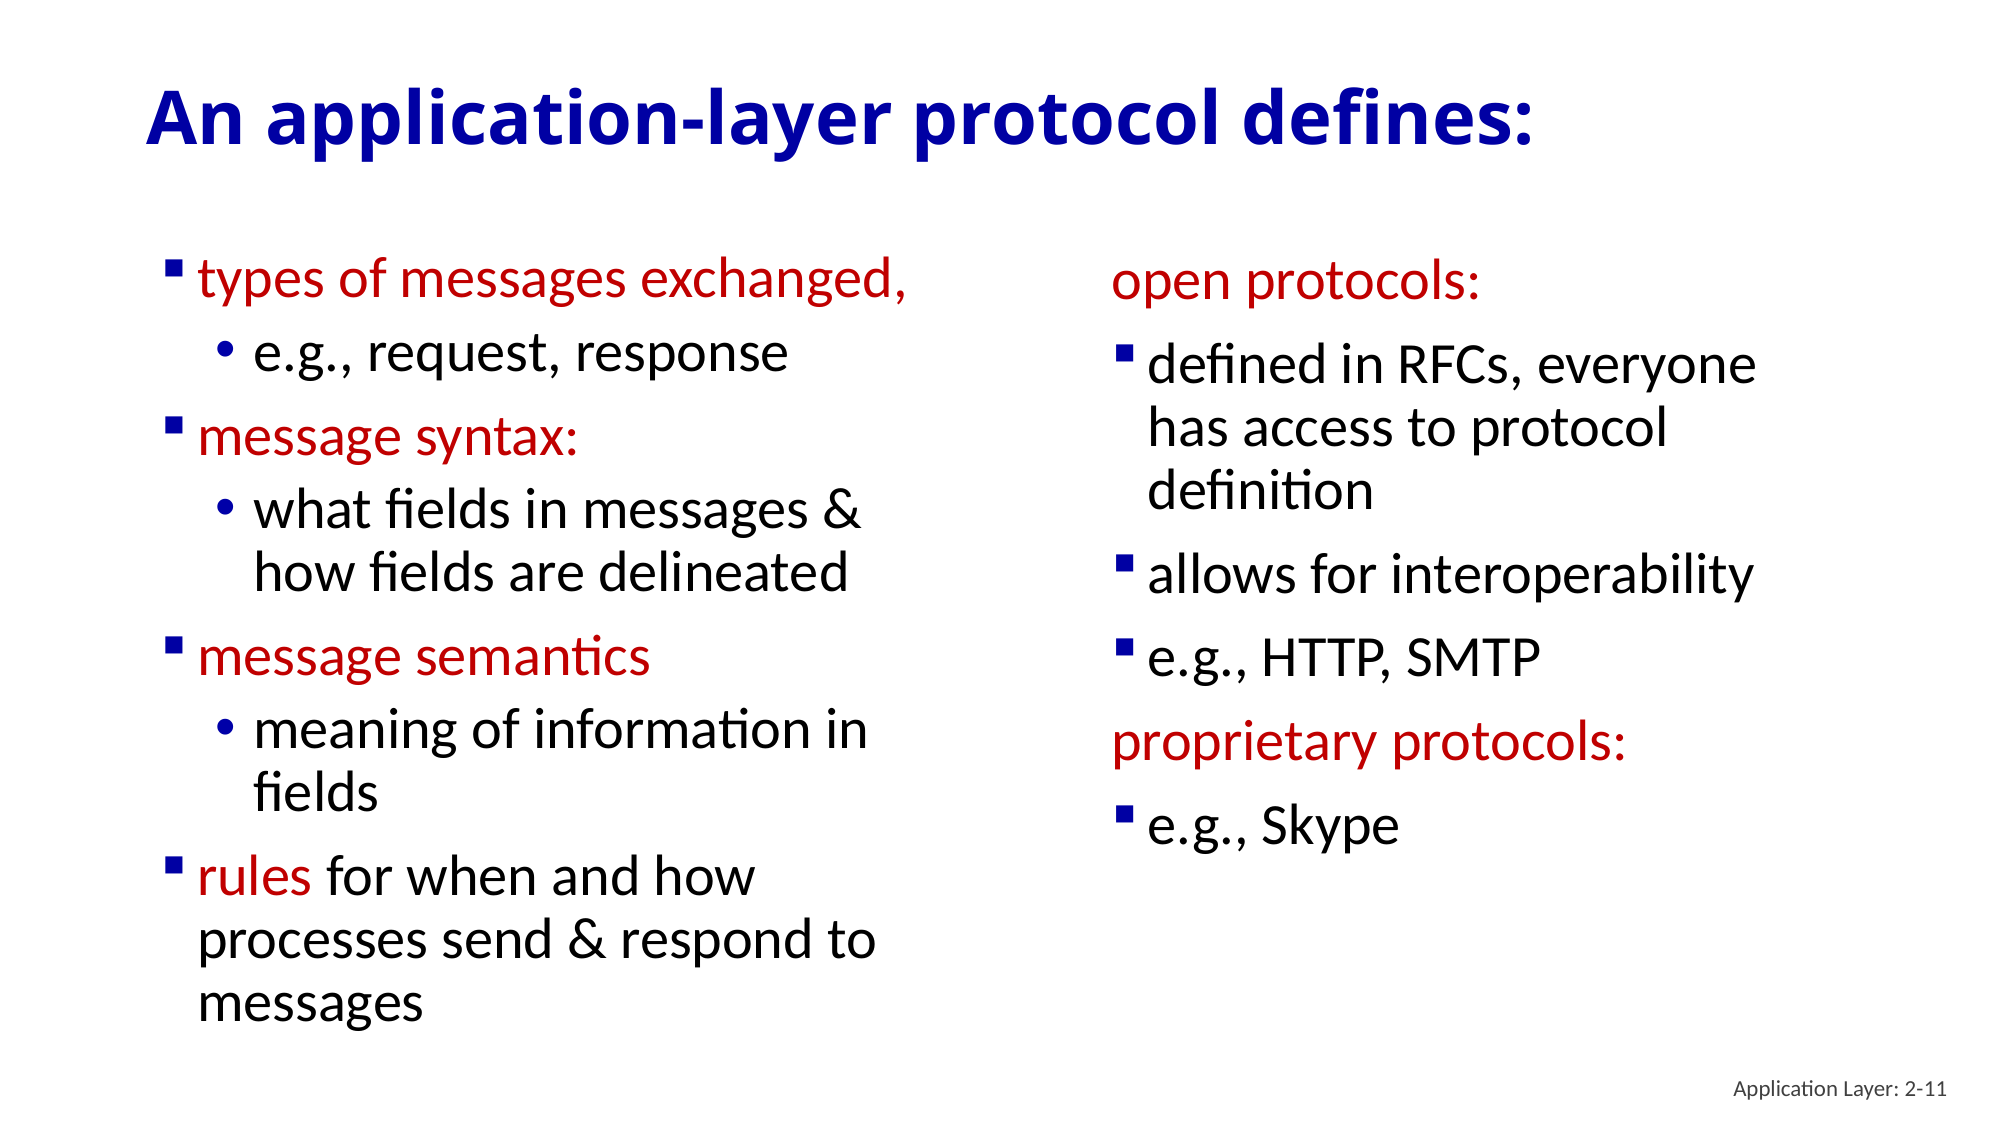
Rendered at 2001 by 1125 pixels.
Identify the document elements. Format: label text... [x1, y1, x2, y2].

text_box open protocols: defined in RFCs, everyone has access to protocol definition allows for interoperability e.g., HTTP, SMTP proprietary protocols: e.g., Skype [1075, 241, 1856, 1005]
slide_number Application Layer: 2- [1512, 1056, 1963, 1117]
text_box types of messages exchanged, e.g., request, response message syntax: what fields in messages & how fields are delineated message semantics meaning of information in fields rules for when and how processes send & respond to messages [124, 240, 994, 1003]
title An application-layer protocol defines: [131, 47, 1856, 195]
